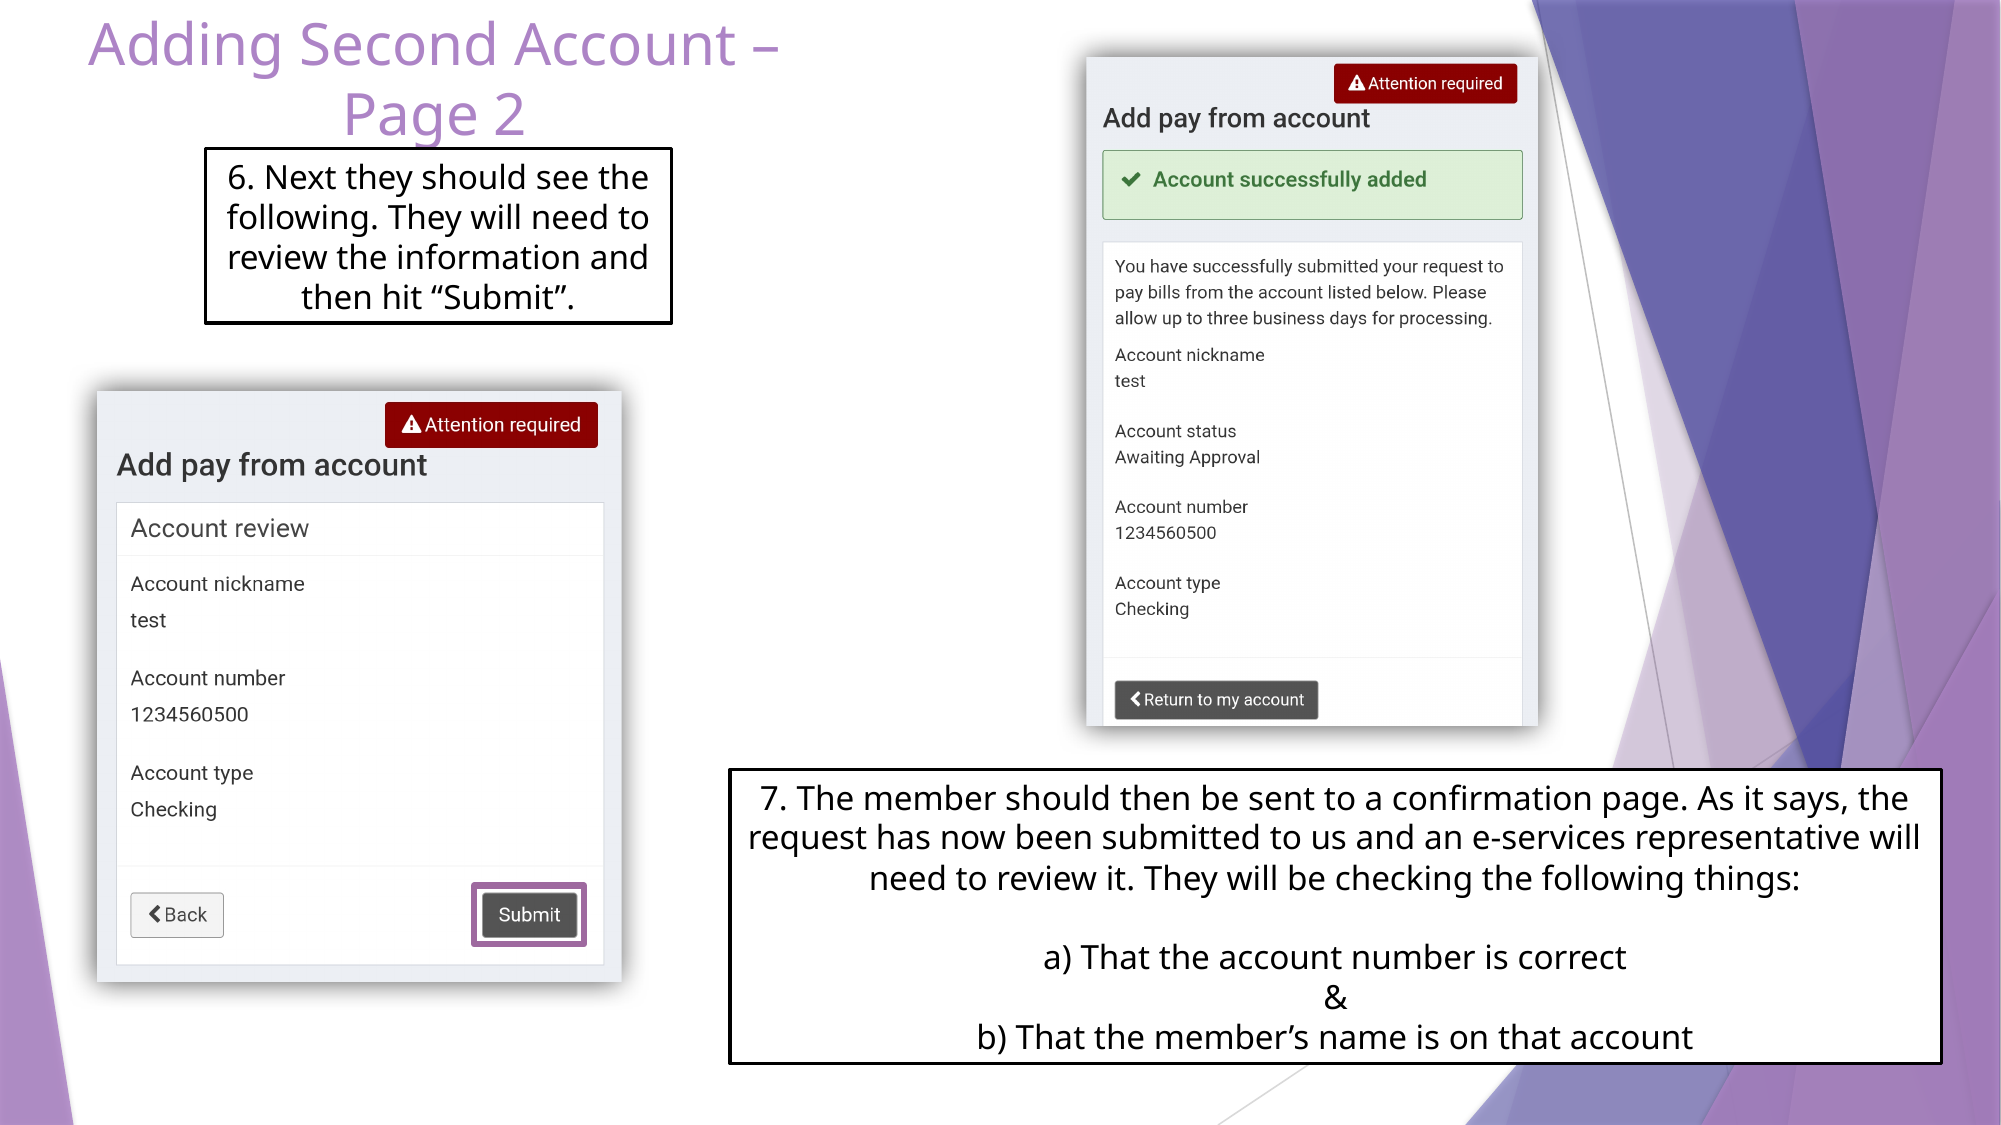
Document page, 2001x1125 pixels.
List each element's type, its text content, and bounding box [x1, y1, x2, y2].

text_box Adding Second Account – Page 2 [0, 0, 870, 91]
picture [96, 391, 623, 983]
picture [1085, 57, 1539, 727]
text_box 6. Next they should see the following. They will need to review the information and then hit “Submit”. [204, 147, 673, 325]
text_box 7. The member should then be sent to a confirmation page. As it says, the request has now been submitted to us and an e-services representative will need to review it. They will be checking the following things: a) That the account number is correct & b) That the member’s name is on that account [728, 768, 1943, 1065]
